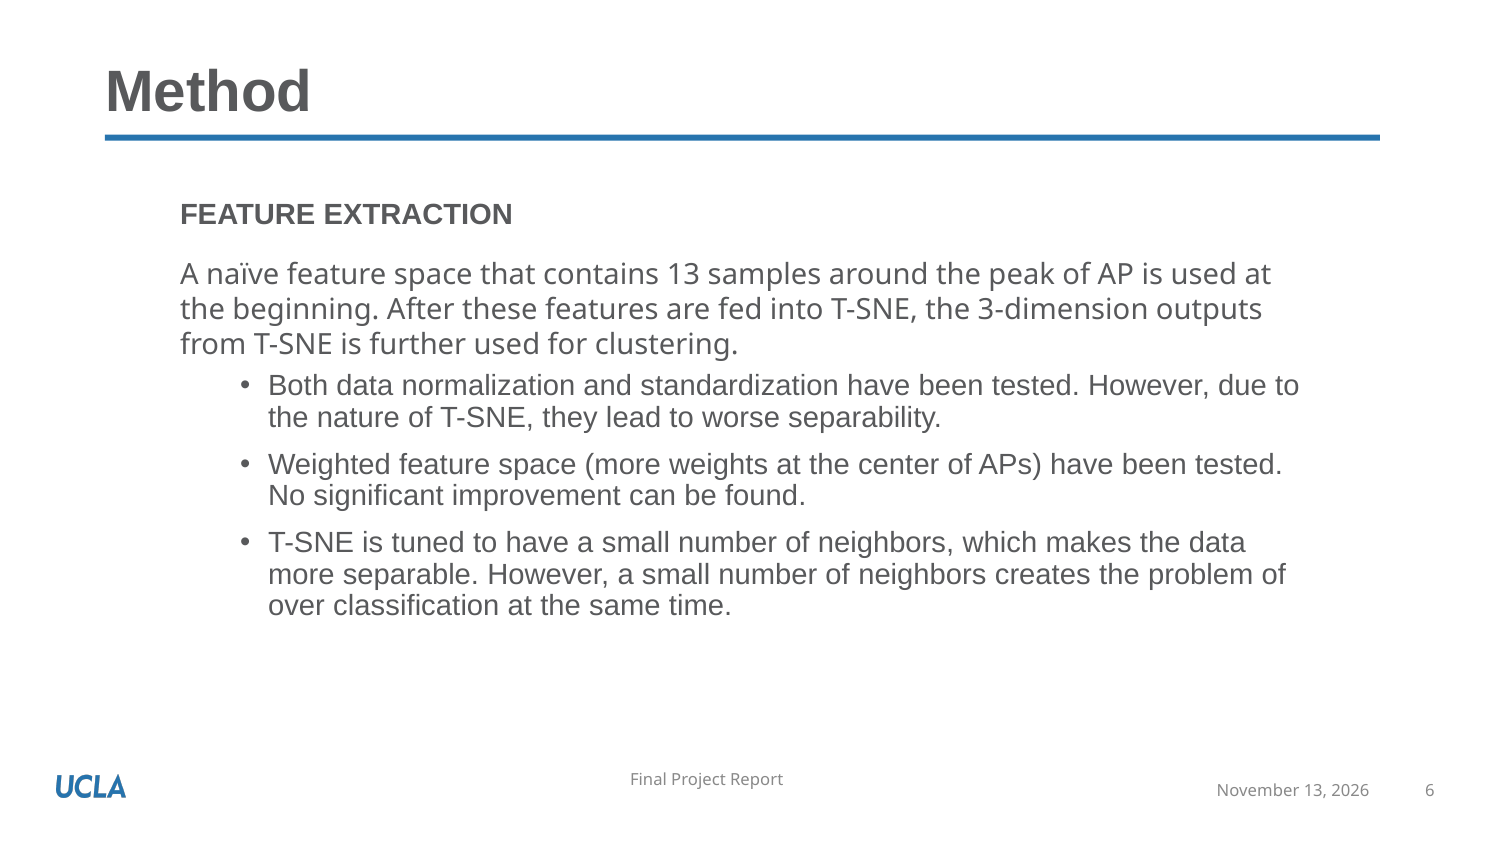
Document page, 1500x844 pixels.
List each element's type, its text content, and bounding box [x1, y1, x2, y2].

title Method [105, 60, 1380, 125]
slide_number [1215, 780, 1370, 840]
picture [56, 774, 126, 798]
list Both data normalization and standardization have been tested. However, due to the nature of T-SNE, they lead to worse separability. Weighted feature space (more weights at the center of APs) have been tested. No significant improvement can be found. T-SNE is tuned to have a small number of neighbors, which makes the data more separable. However, a small number of neighbors creates the problem of over classification at the same time. [180, 370, 1305, 627]
list Feature Extraction [180, 195, 1305, 231]
list A naïve feature space that contains 13 samples around the peak of AP is used at the beginning. After these features are fed into T-SNE, the 3-dimension outputs from T-SNE is further used for clustering. [180, 255, 1305, 361]
slide_number 6 [1425, 780, 1500, 840]
